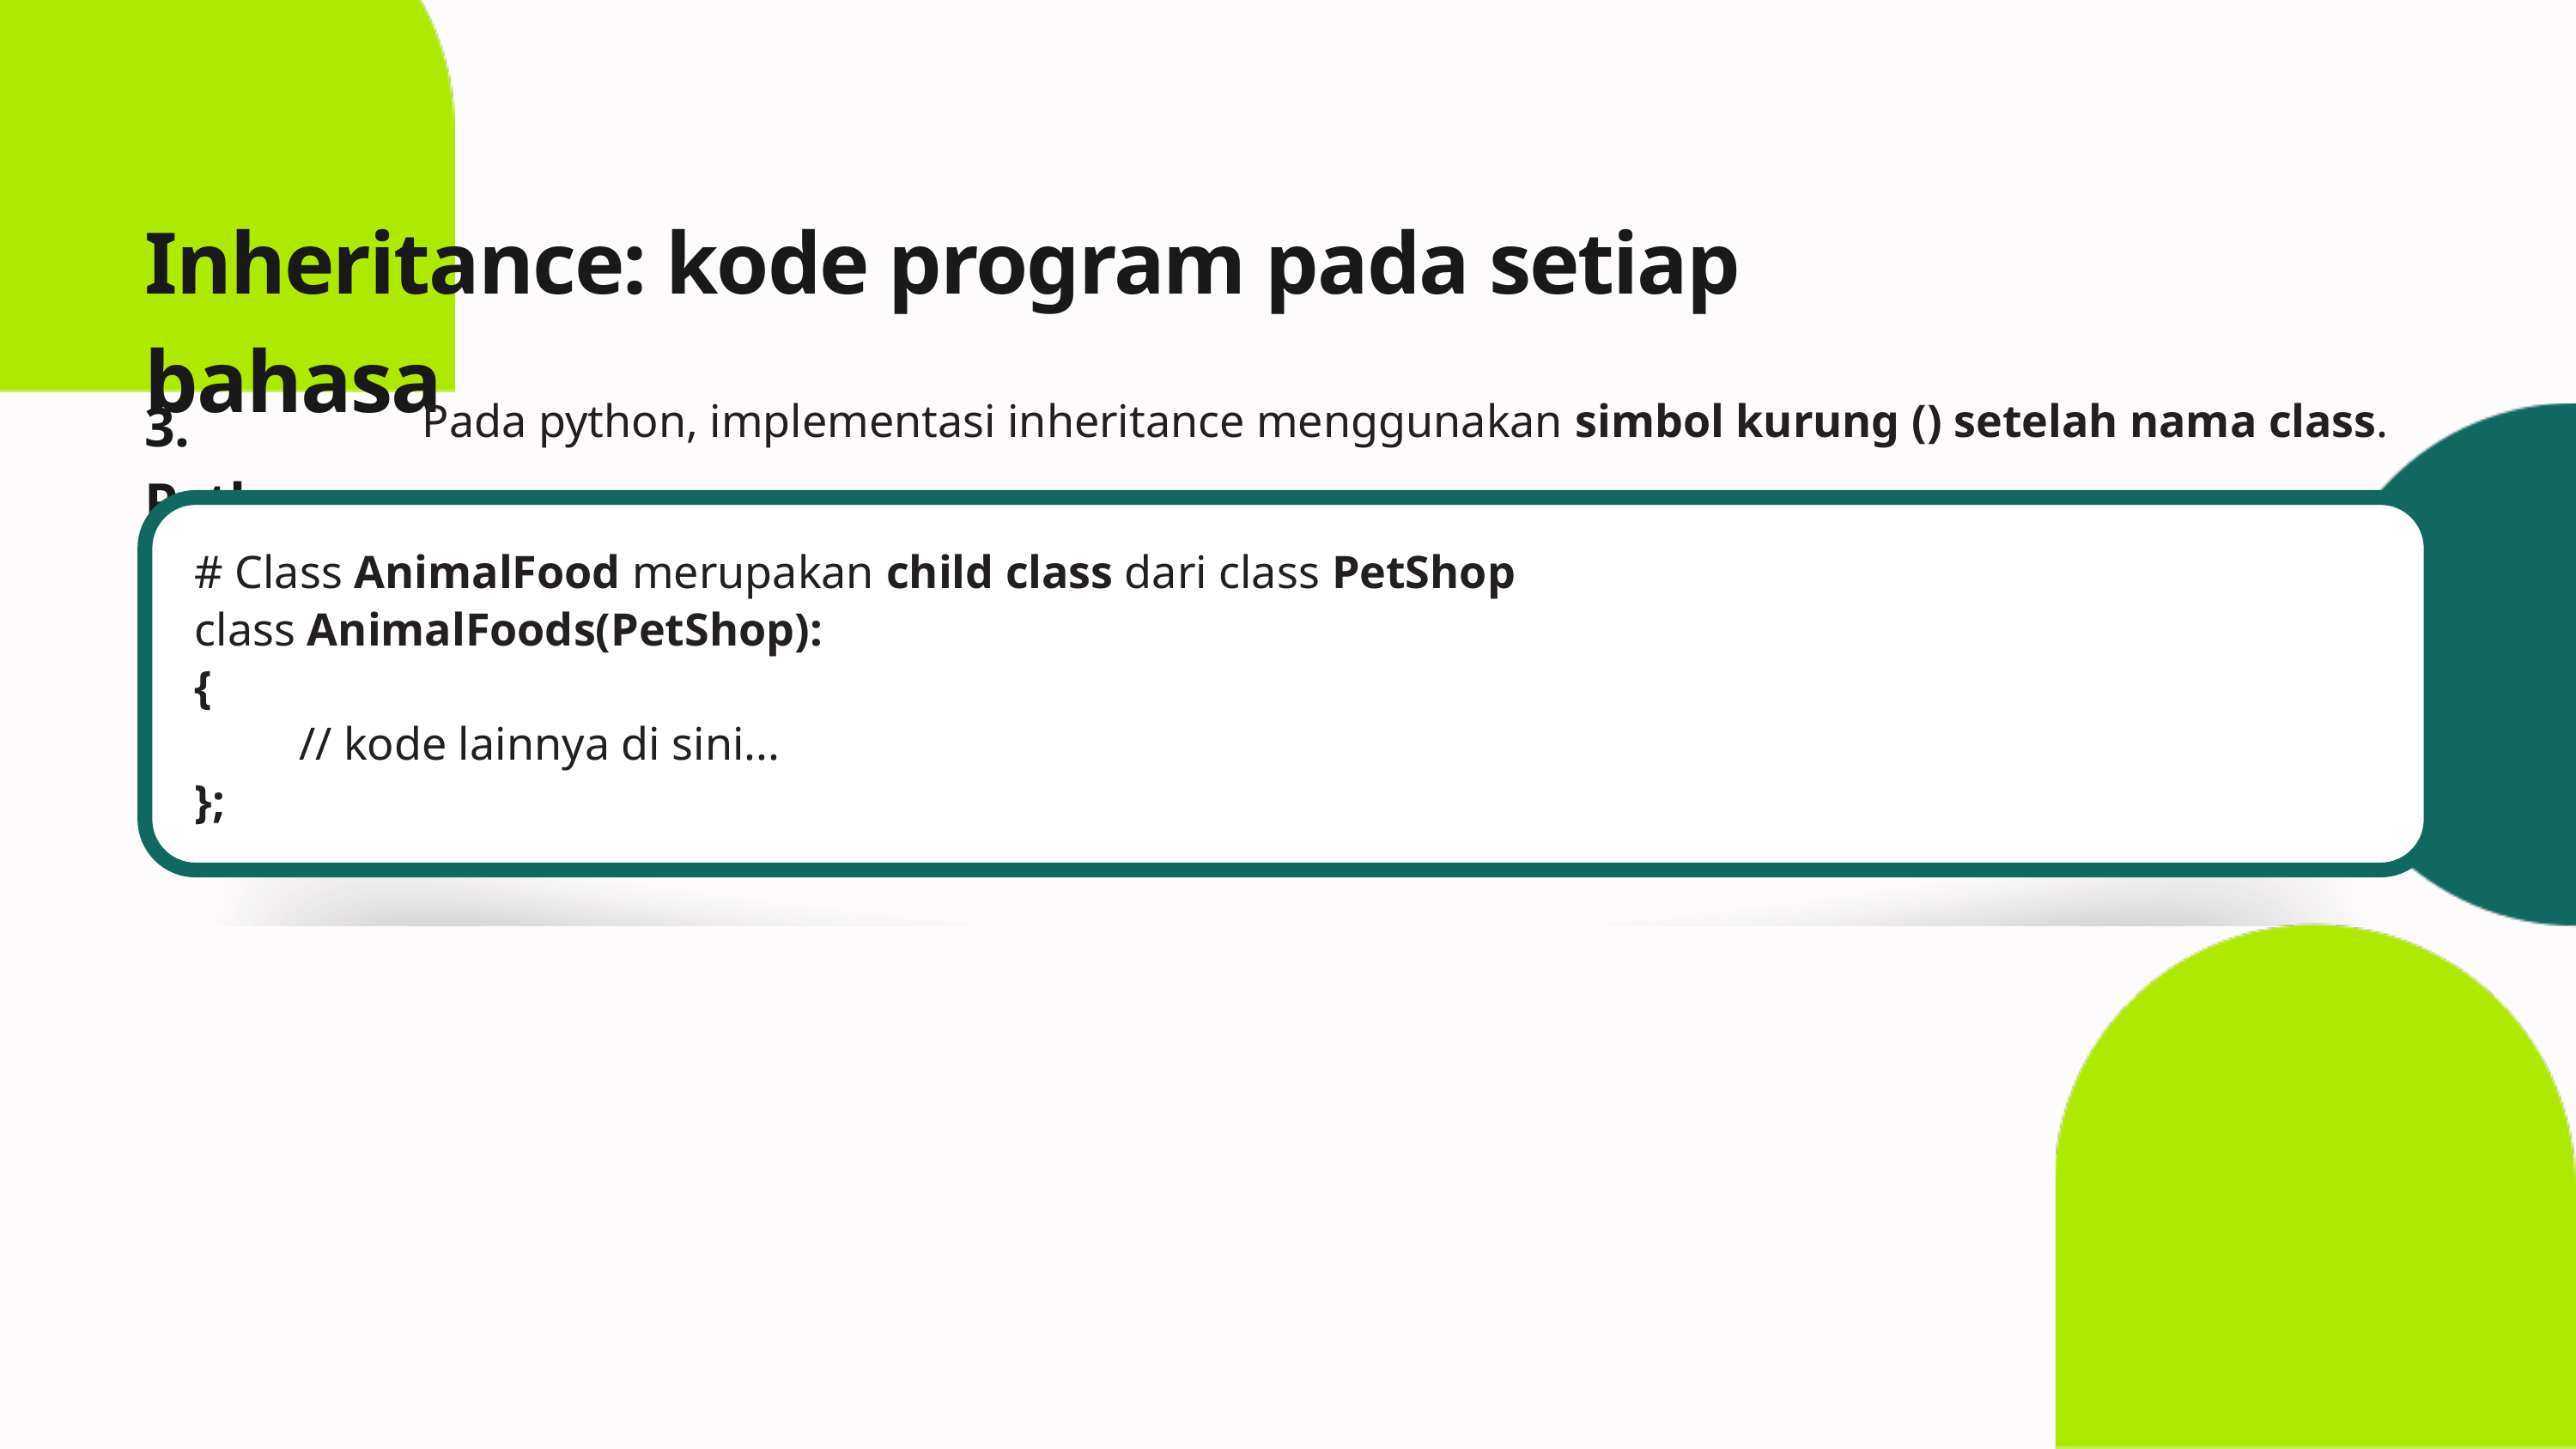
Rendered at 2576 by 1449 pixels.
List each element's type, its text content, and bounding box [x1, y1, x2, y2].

text_box [2055, 403, 2576, 1449]
text_box [0, 0, 455, 392]
text_box Pada python, implementasi inheritance menggunakan simbol kurung () setelah nama class. [422, 389, 2432, 447]
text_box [144, 497, 2432, 927]
text_box Inheritance: kode program pada setiap bahasa [144, 191, 2032, 430]
text_box 3. Python [144, 382, 386, 496]
